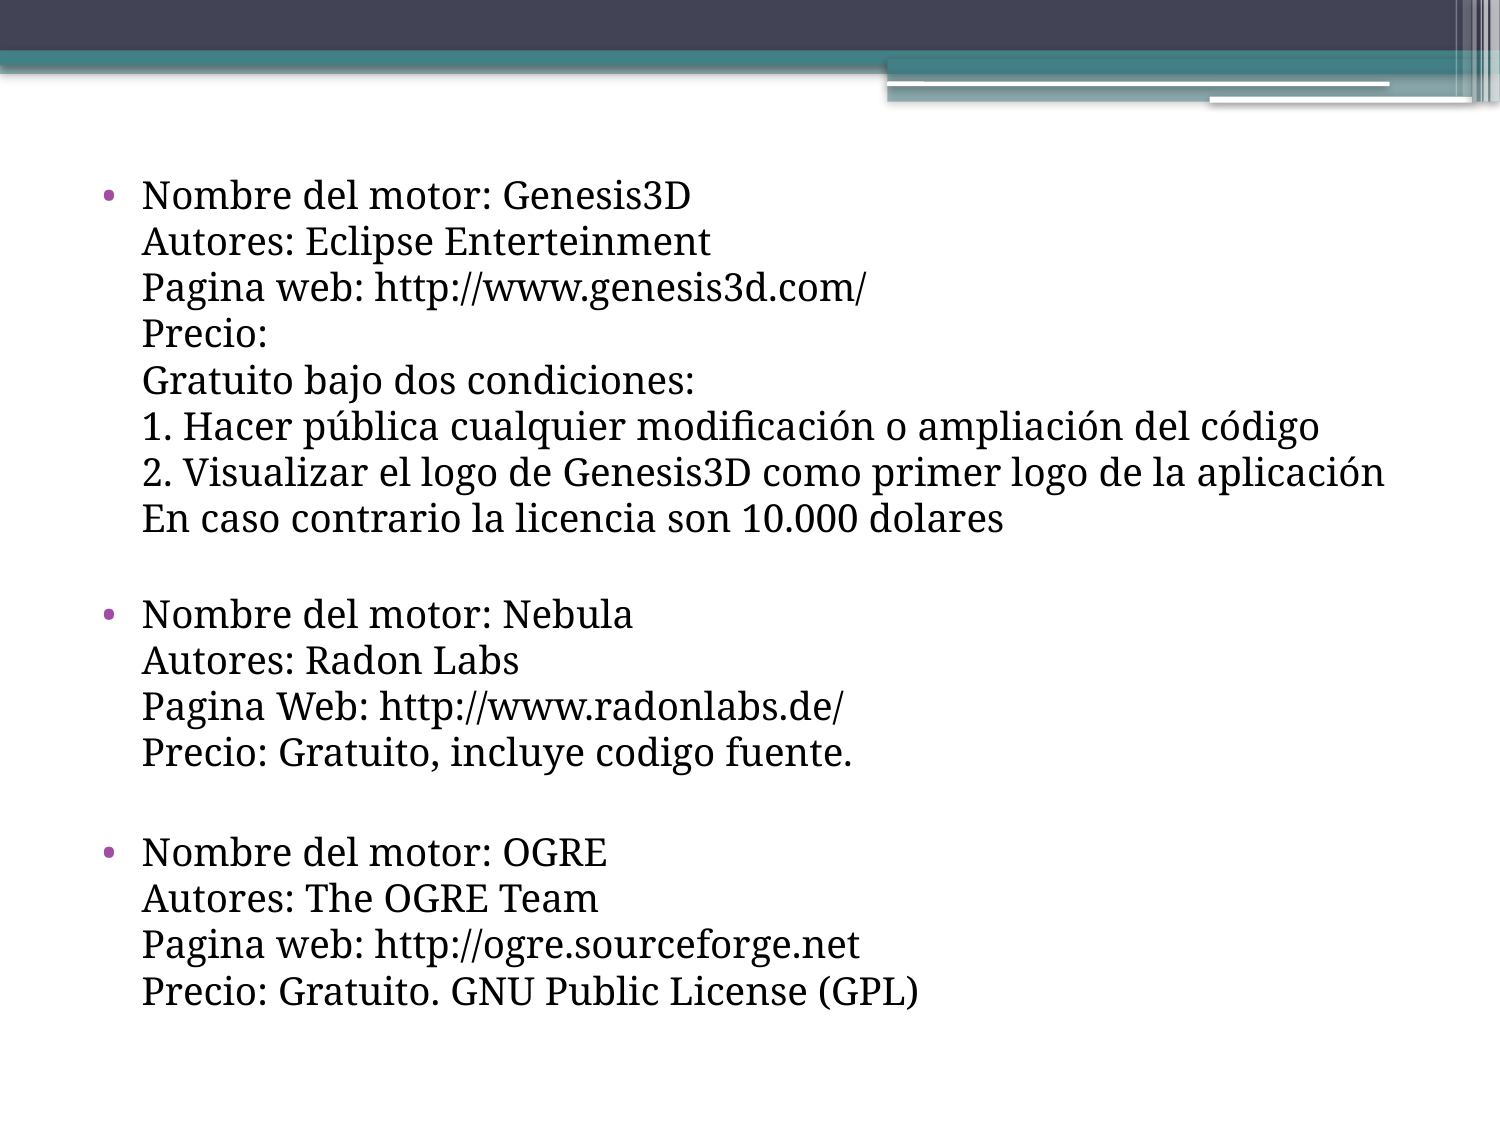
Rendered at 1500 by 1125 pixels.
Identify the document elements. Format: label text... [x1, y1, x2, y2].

list Nombre del motor: Genesis3D Autores: Eclipse Enterteinment Pagina web: http://www.genesis3d.com/ Precio: Gratuito bajo dos condiciones: 1. Hacer pública cualquier modificación o ampliación del código 2. Visualizar el logo de Genesis3D como primer logo de la aplicación En caso contrario la licencia son 10.000 dolares Nombre del motor: Nebula Autores: Radon Labs Pagina Web: http://www.radonlabs.de/ Precio: Gratuito, incluye codigo fuente. Nombre del motor: OGRE Autores: The OGRE Team Pagina web: http://ogre.sourceforge.net Precio: Gratuito. GNU Public License (GPL) [70, 164, 1421, 1055]
